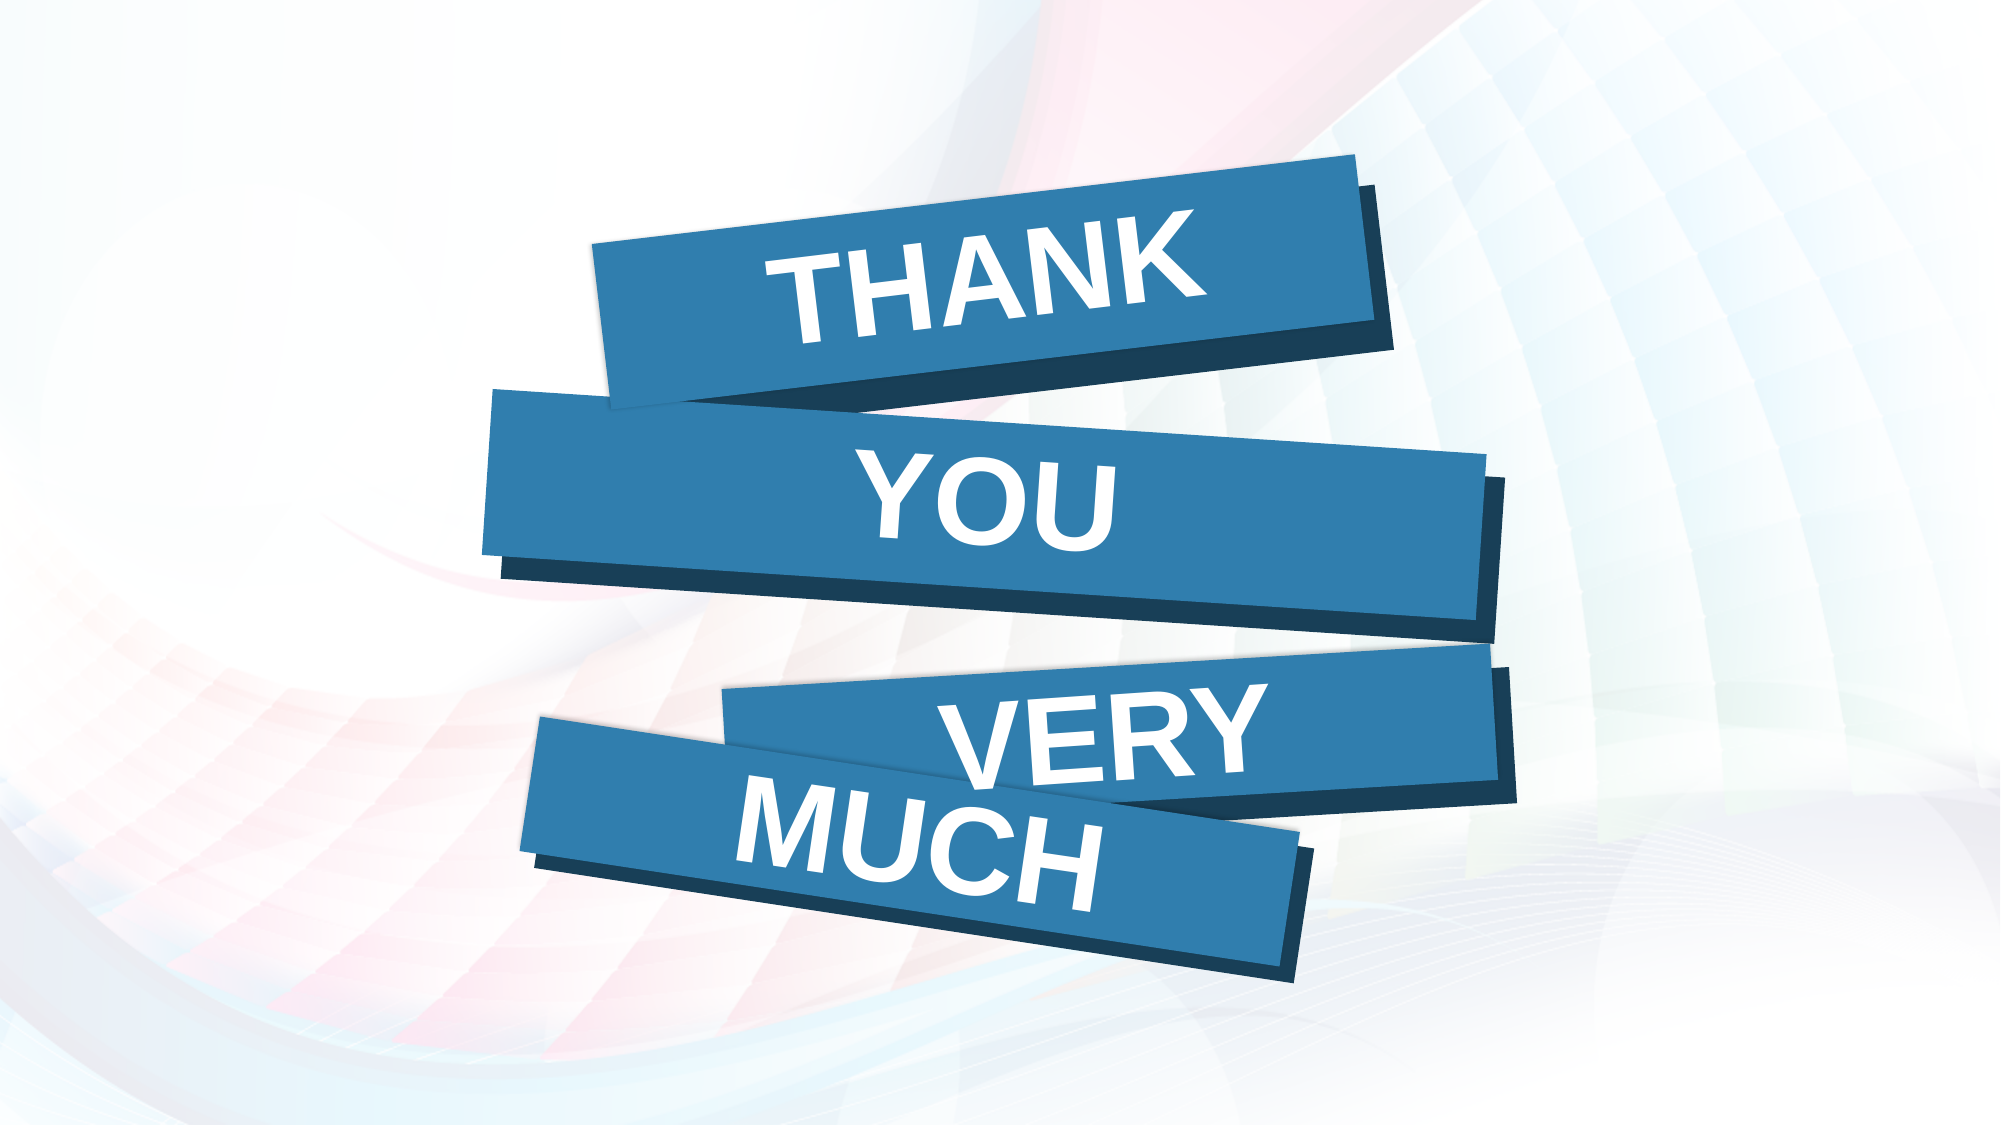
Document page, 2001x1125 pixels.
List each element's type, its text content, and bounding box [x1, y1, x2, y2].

picture [0, 0, 2001, 1125]
list MUCH [526, 716, 1313, 976]
title THANK [590, 149, 1384, 401]
list YOU [478, 386, 1493, 623]
list VERY [717, 640, 1497, 810]
